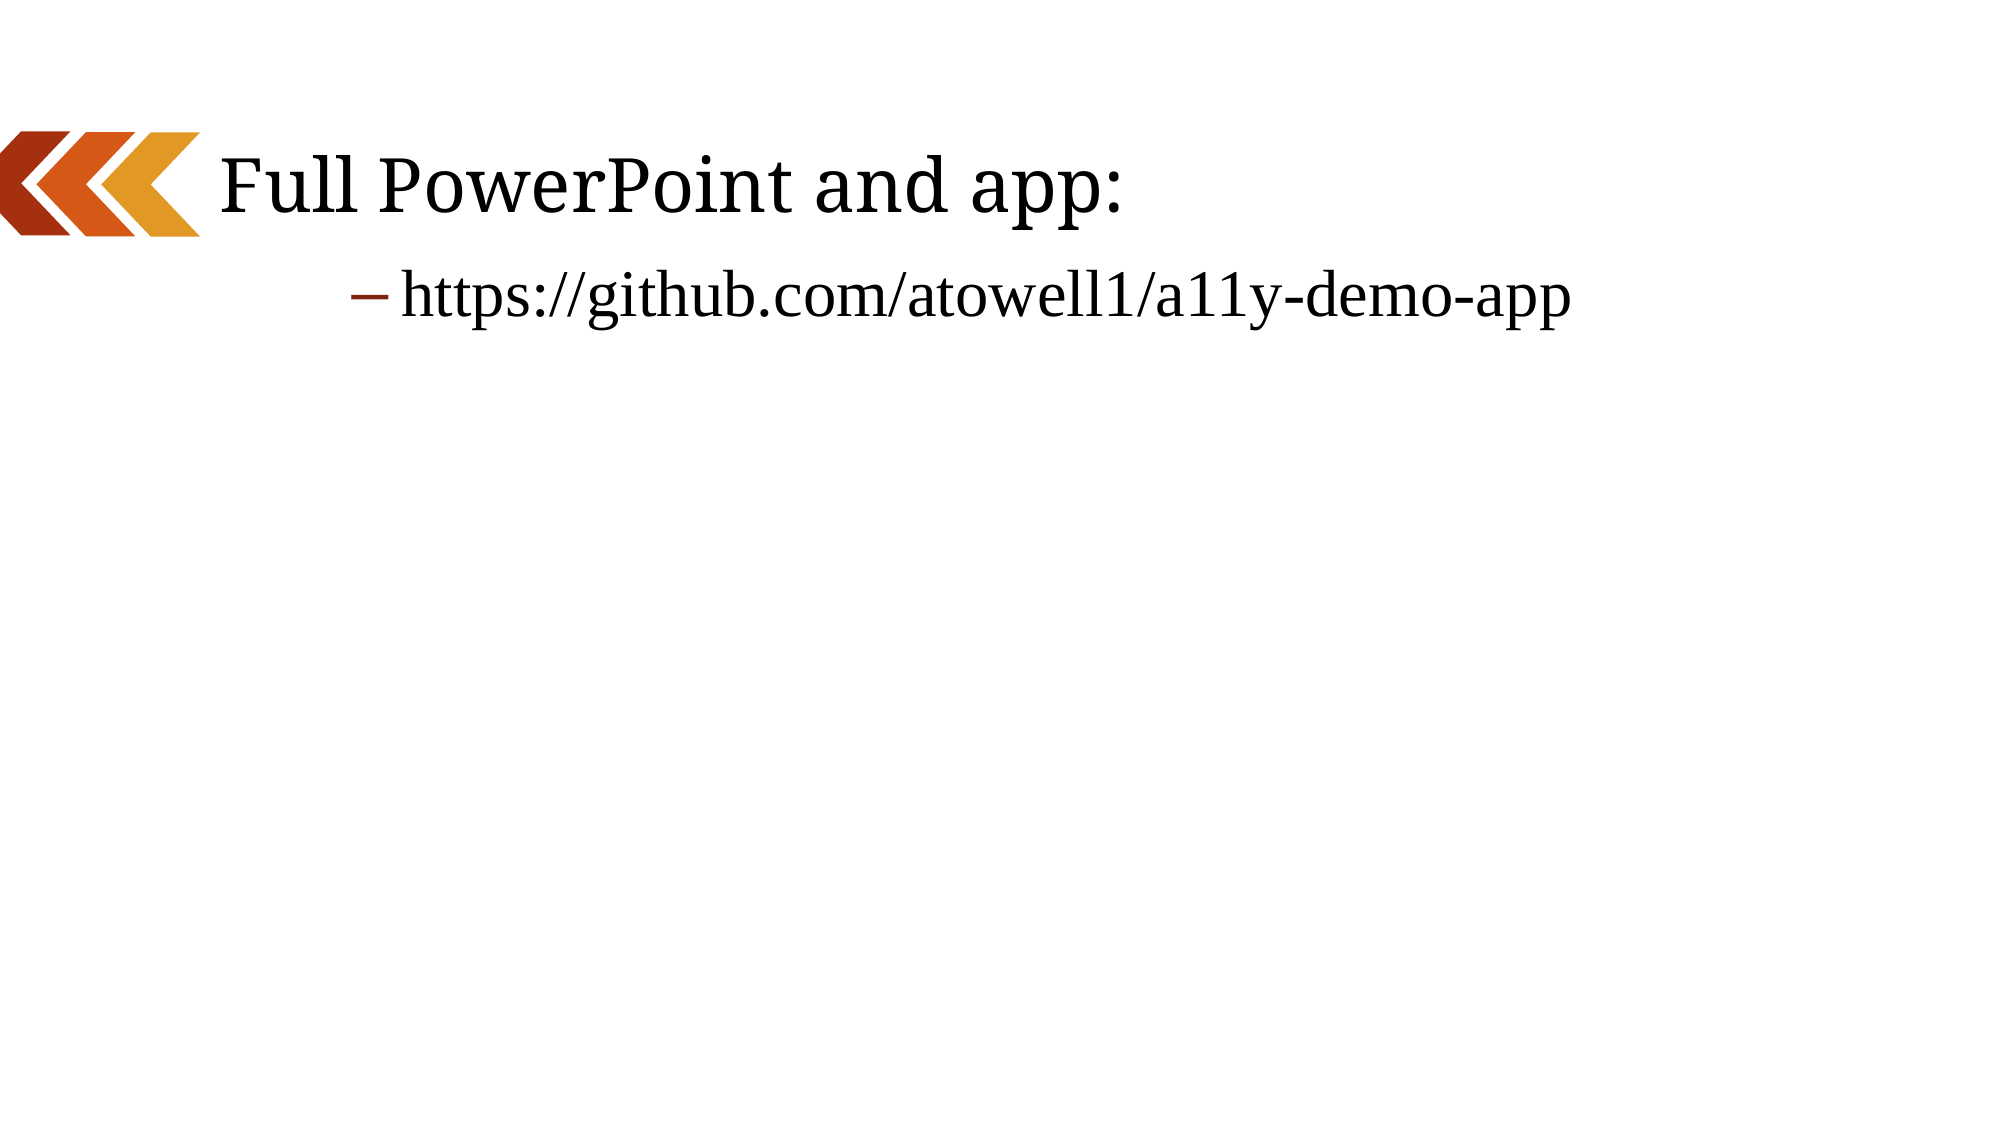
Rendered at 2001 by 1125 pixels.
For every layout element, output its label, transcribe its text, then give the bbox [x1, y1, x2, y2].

list https://github.com/atowell1/a11y-demo-app [257, 249, 1858, 1000]
title Full PowerPoint and app: [200, 24, 1800, 238]
